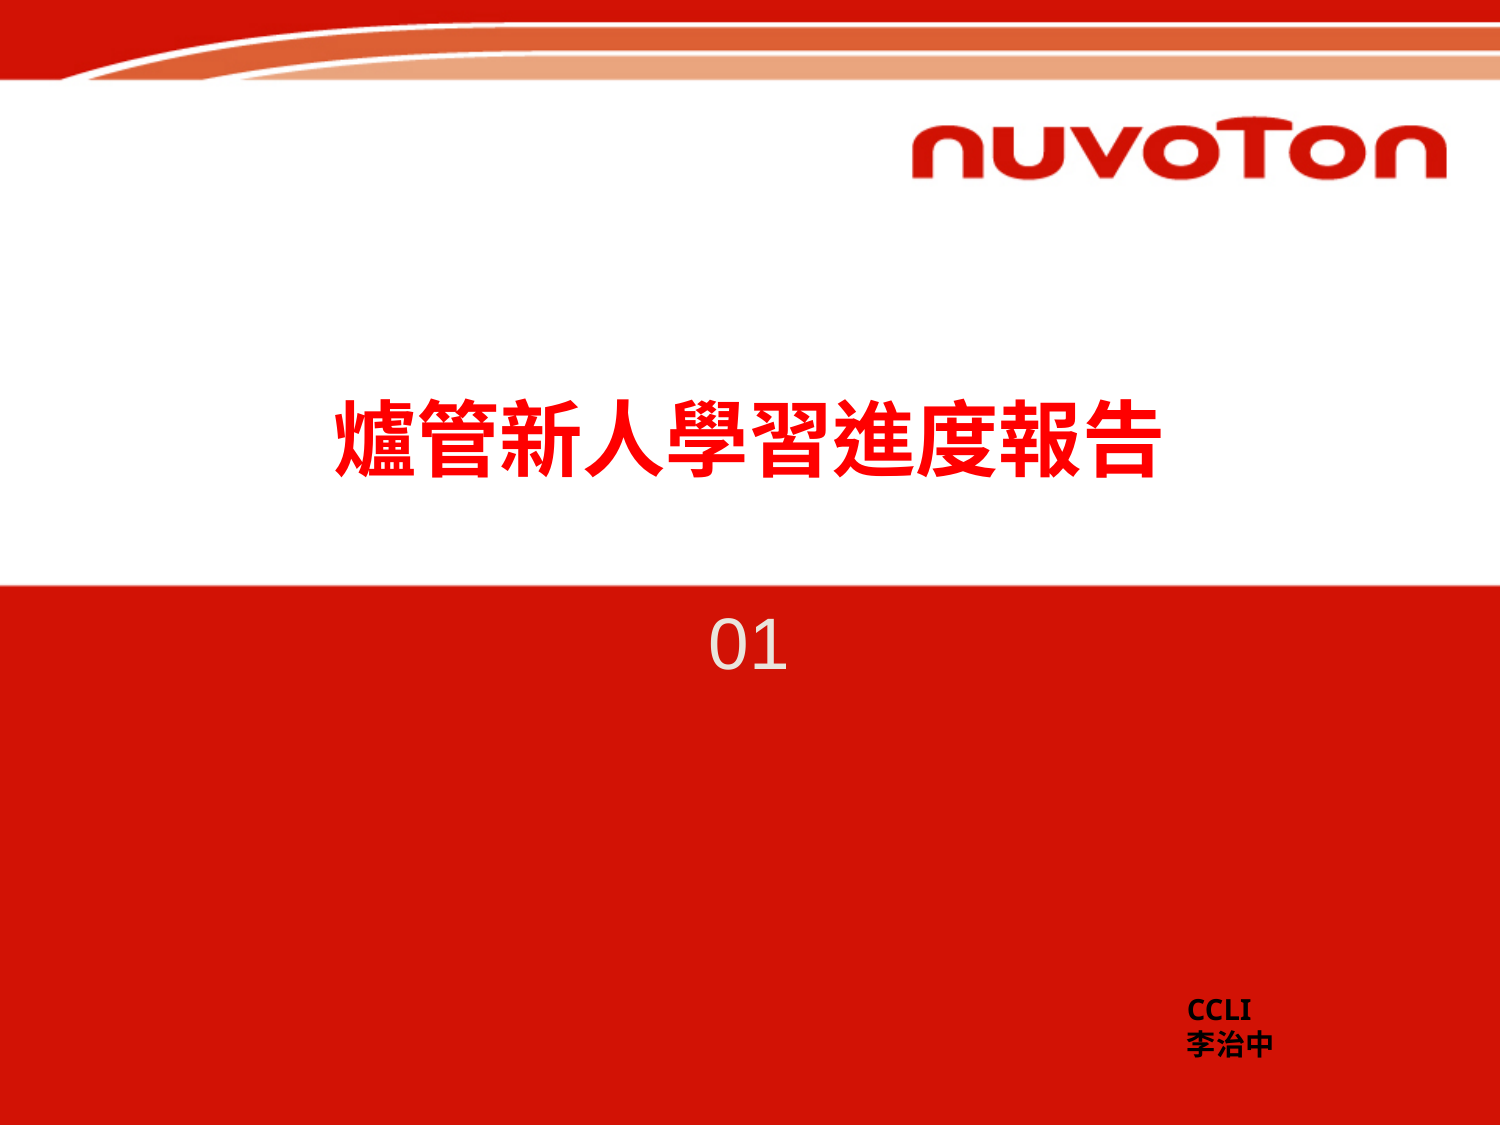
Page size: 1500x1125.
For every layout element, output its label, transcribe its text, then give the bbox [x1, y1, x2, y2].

picture [0, 0, 1500, 1125]
footer CCLI 李治中 [1171, 996, 1430, 1056]
title 爐管新人學習進度報告 [281, 292, 1218, 590]
text_box 01 [394, 589, 1104, 762]
